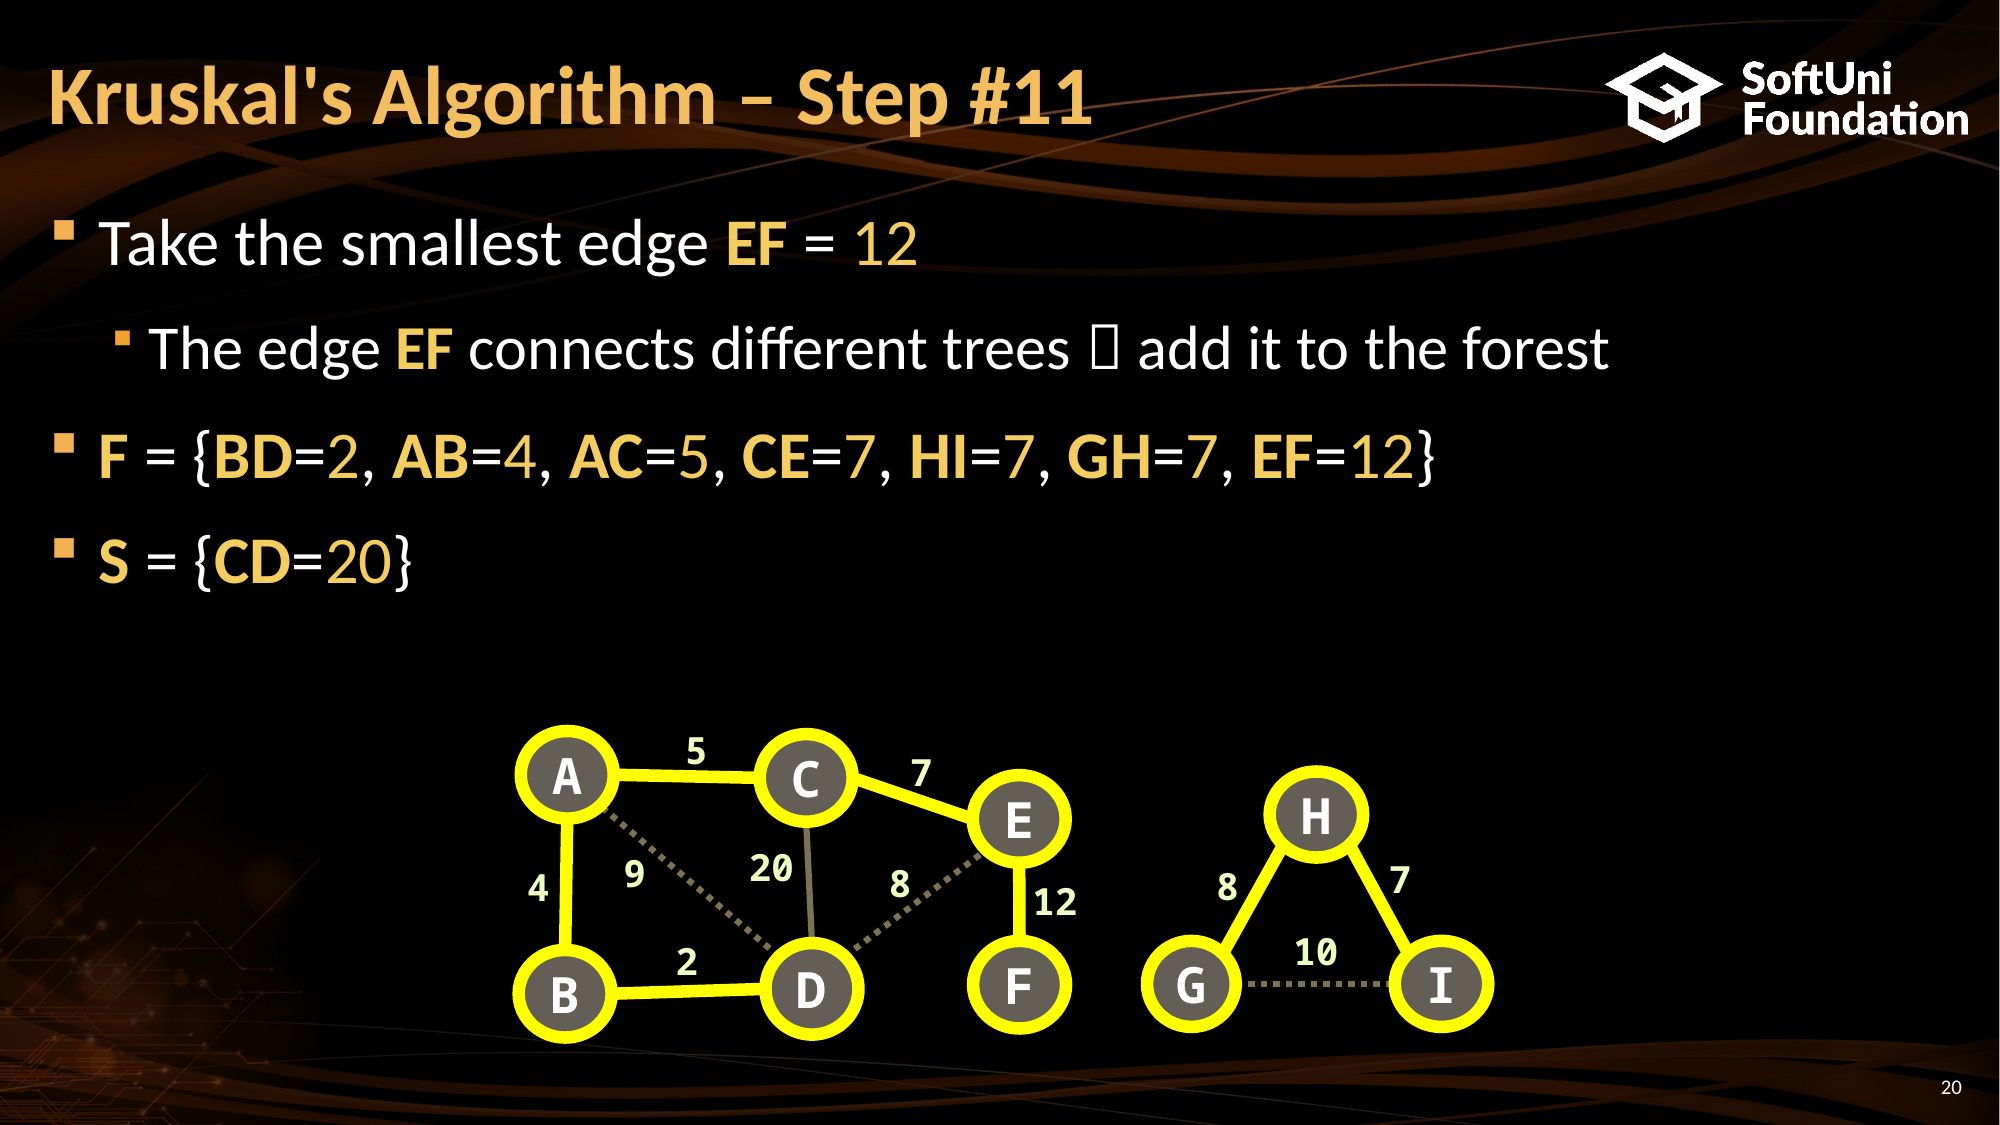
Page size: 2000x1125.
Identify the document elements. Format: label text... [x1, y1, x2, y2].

list Take the smallest edge EF = 12 The edge EF connects different trees  add it to the forest F = {BD=2, AB=4, AC=5, CE=7, HI=7, GH=7, EF=12} S = {CD=20} [31, 188, 1968, 1103]
picture [0, 0, 2000, 1125]
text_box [512, 719, 1489, 1038]
title Kruskal's Algorithm – Step #11 [30, 6, 1602, 189]
